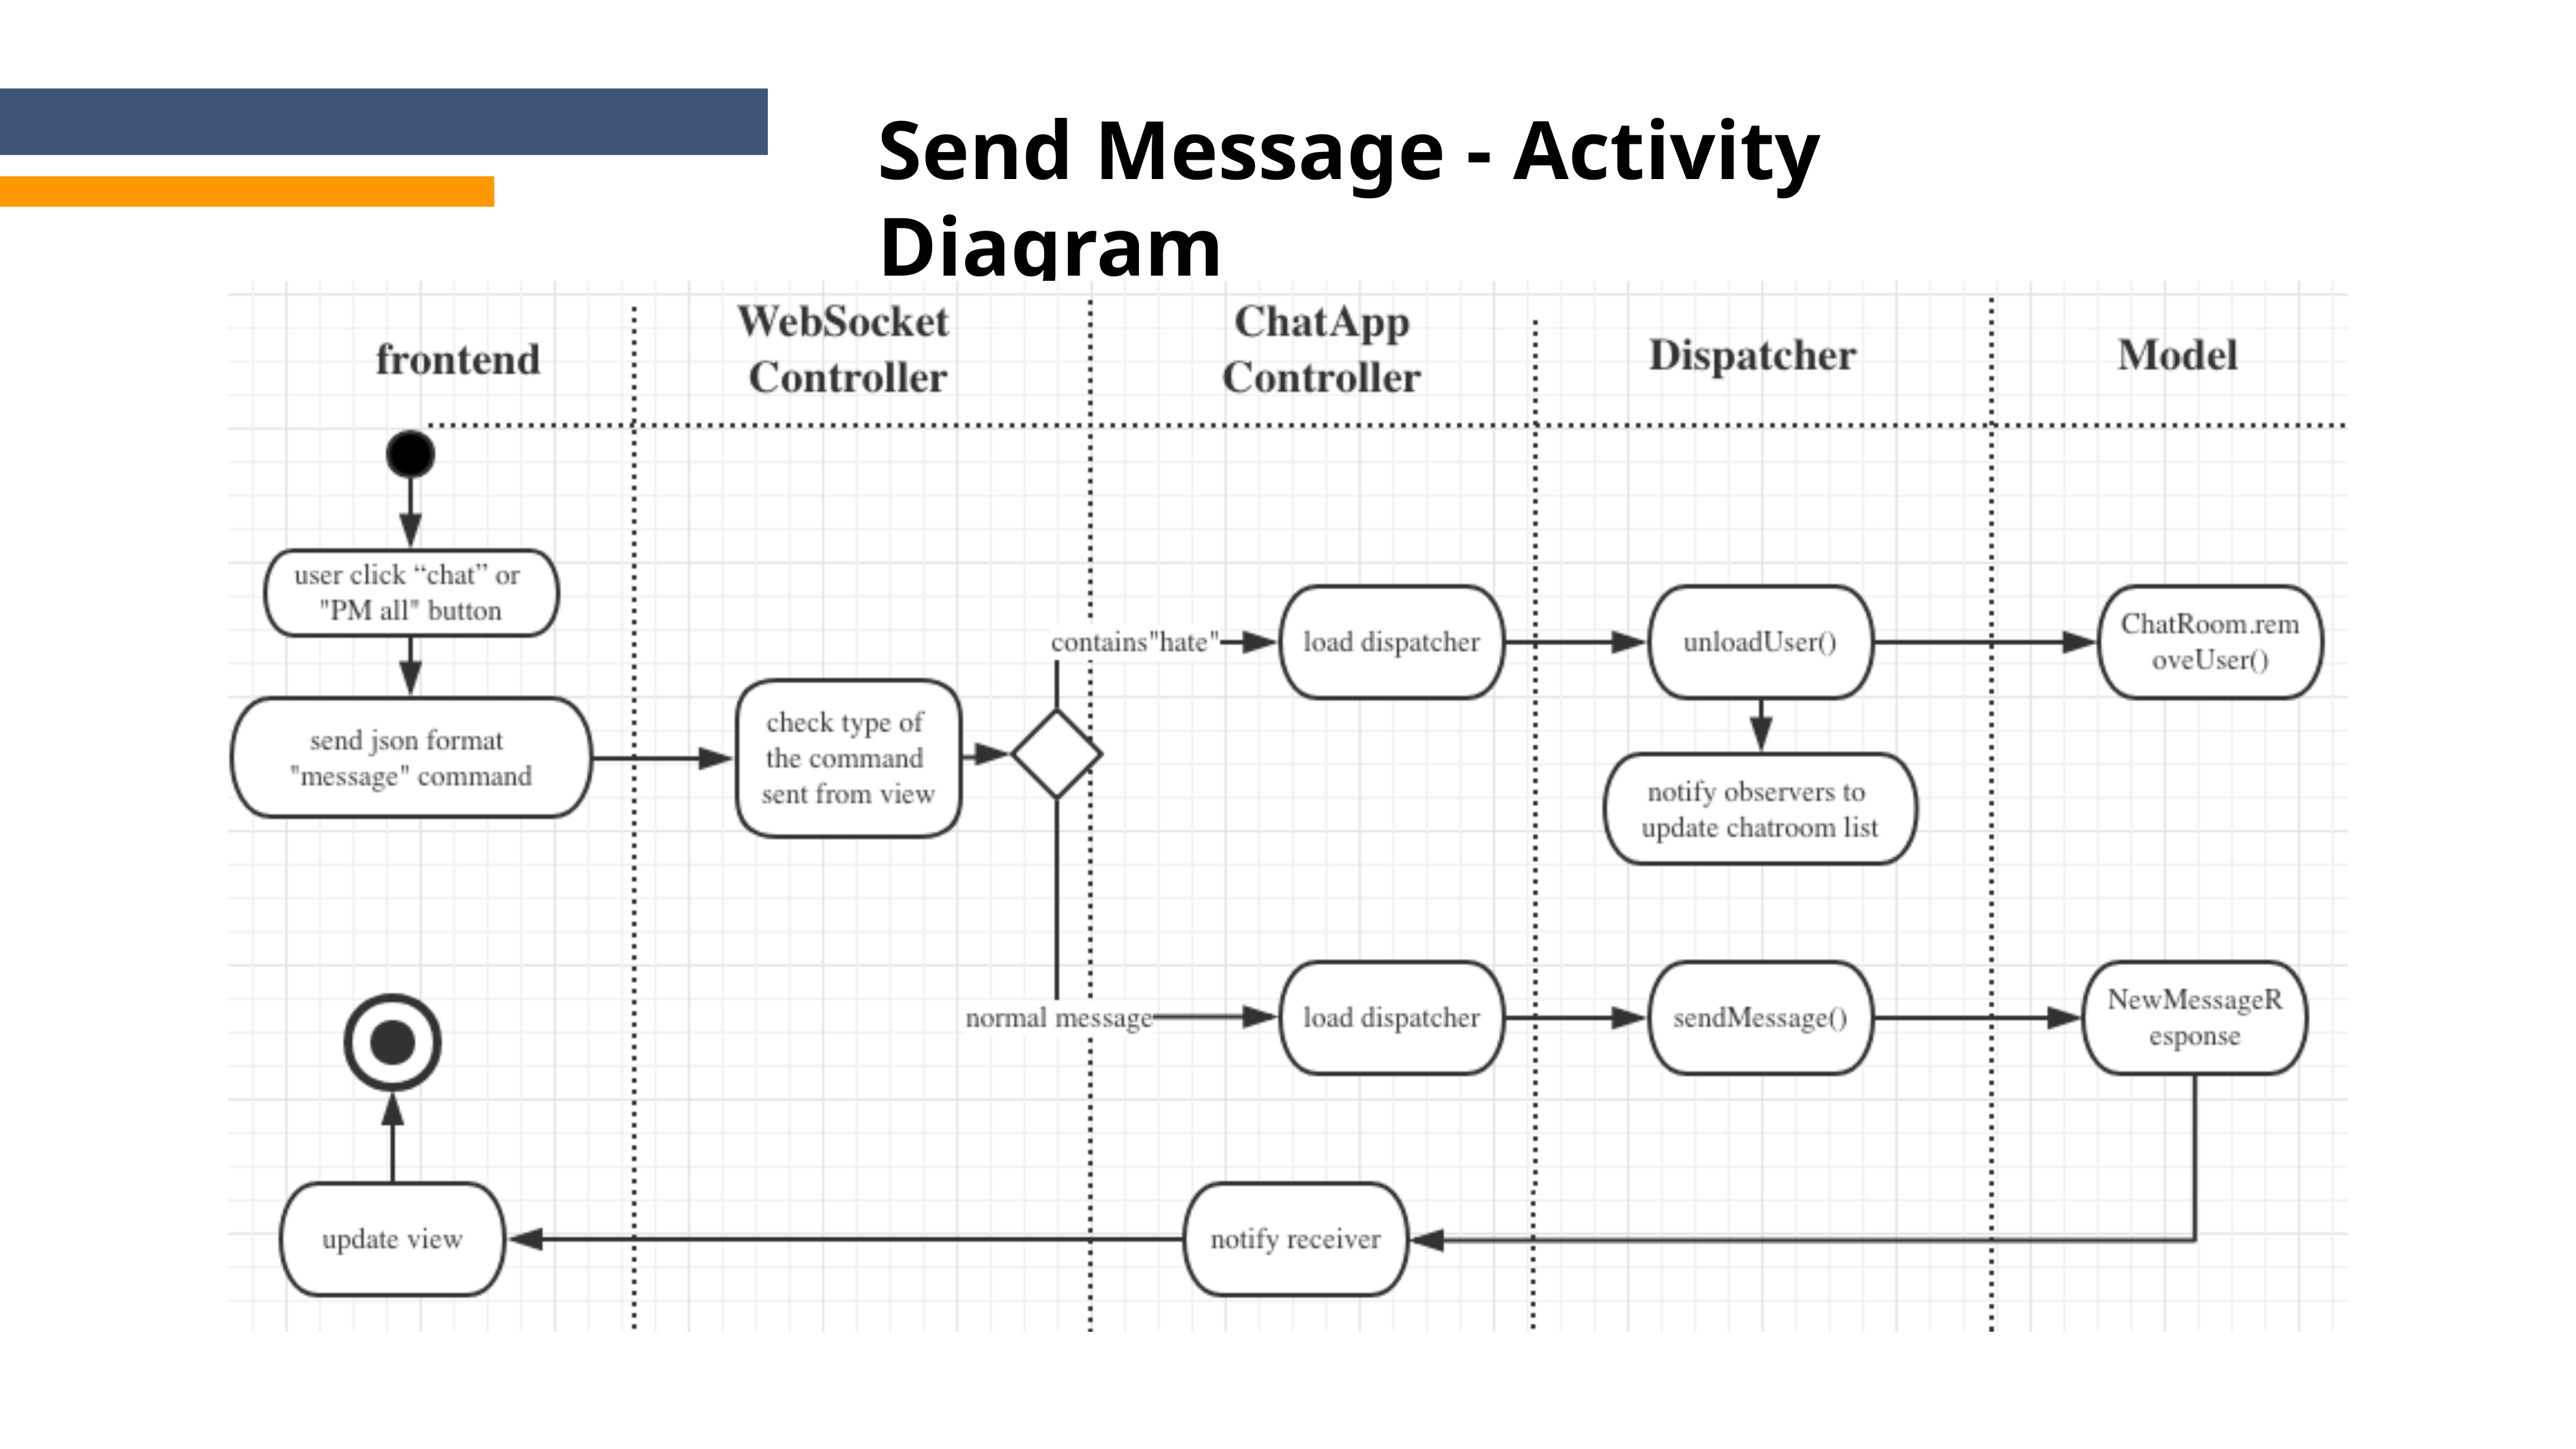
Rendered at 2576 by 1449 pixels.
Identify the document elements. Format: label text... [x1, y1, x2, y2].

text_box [0, 88, 768, 207]
text_box Send Message - Activity Diagram [868, 93, 2168, 202]
picture [228, 281, 2348, 1332]
